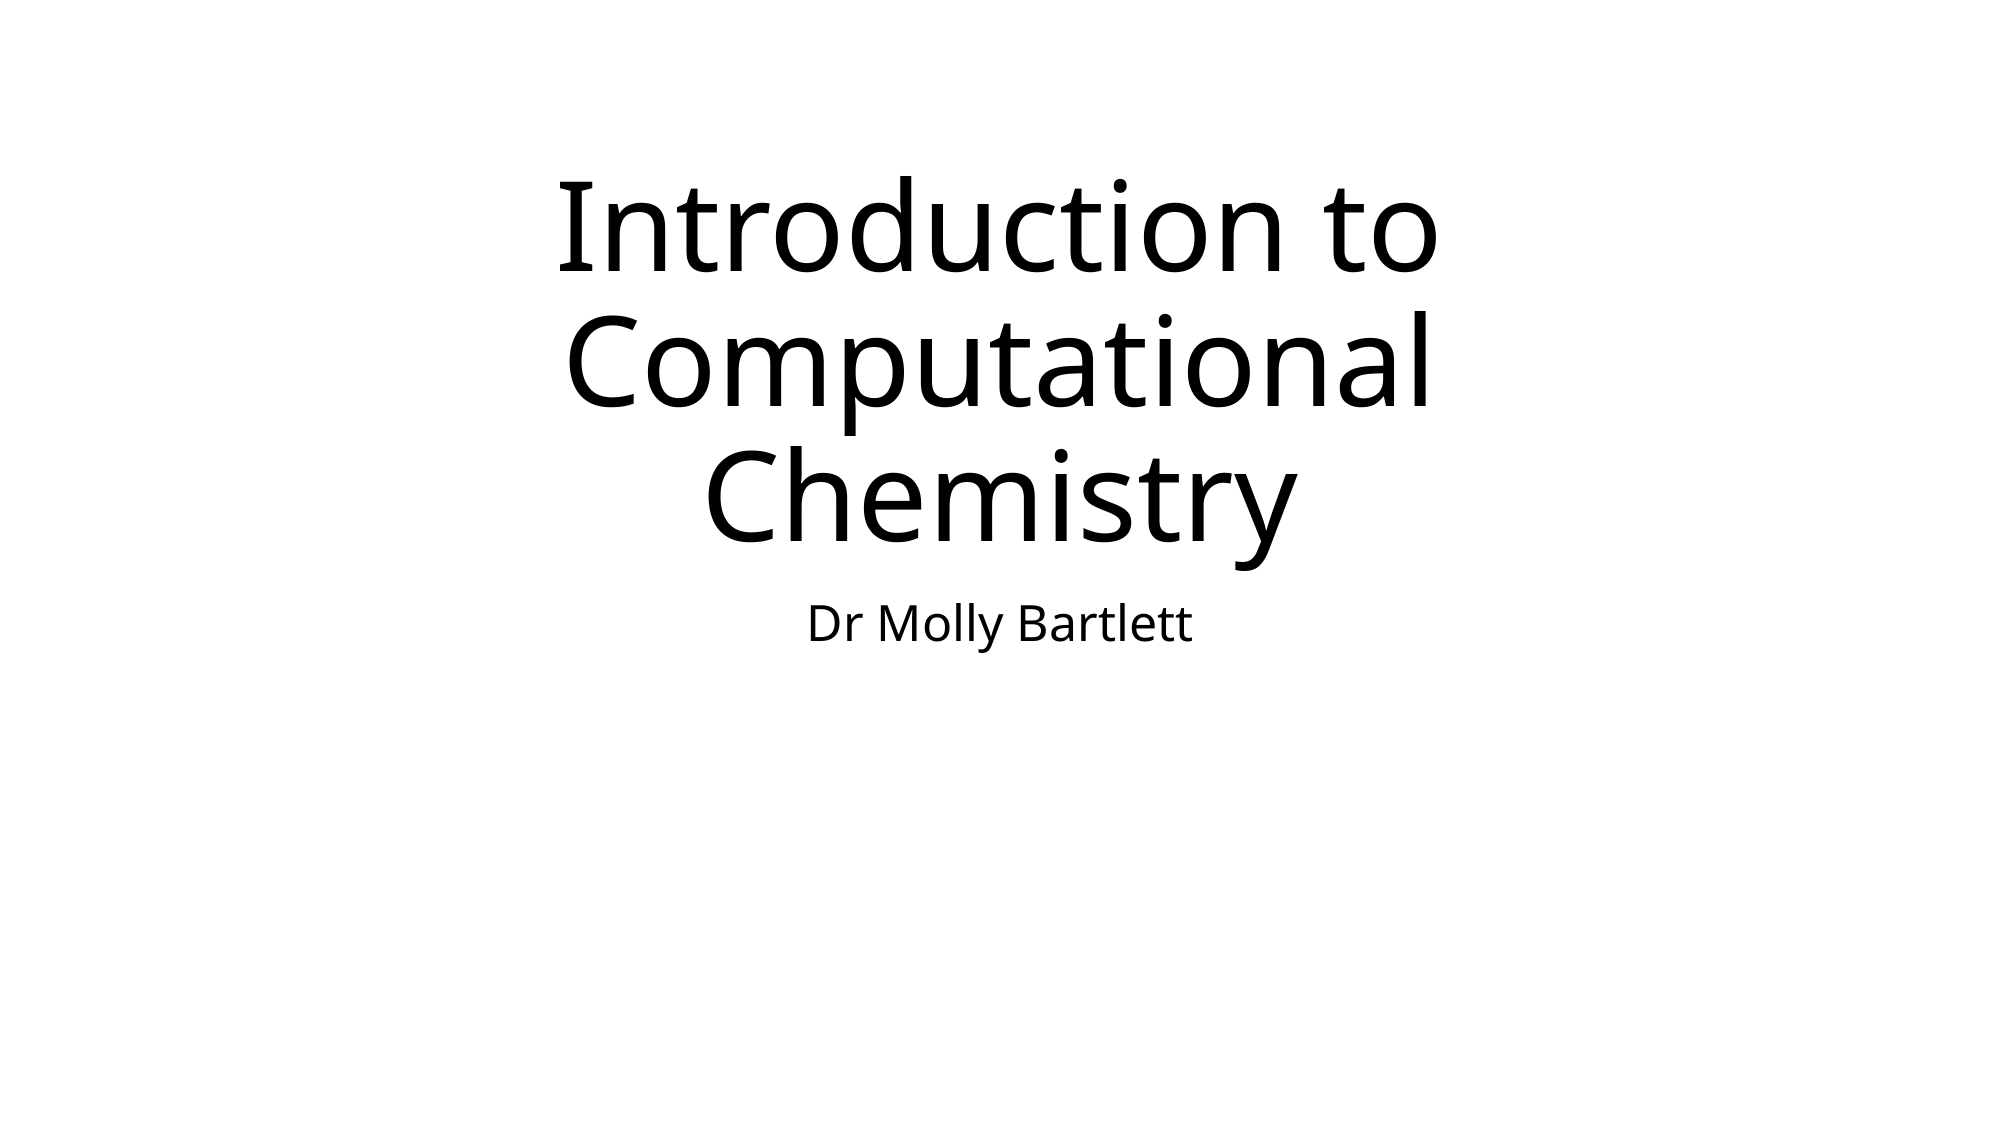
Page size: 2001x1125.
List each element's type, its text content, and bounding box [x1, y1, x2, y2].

subtitle Dr Molly Bartlett [249, 590, 1750, 863]
title Introduction to Computational Chemistry [249, 184, 1750, 576]
